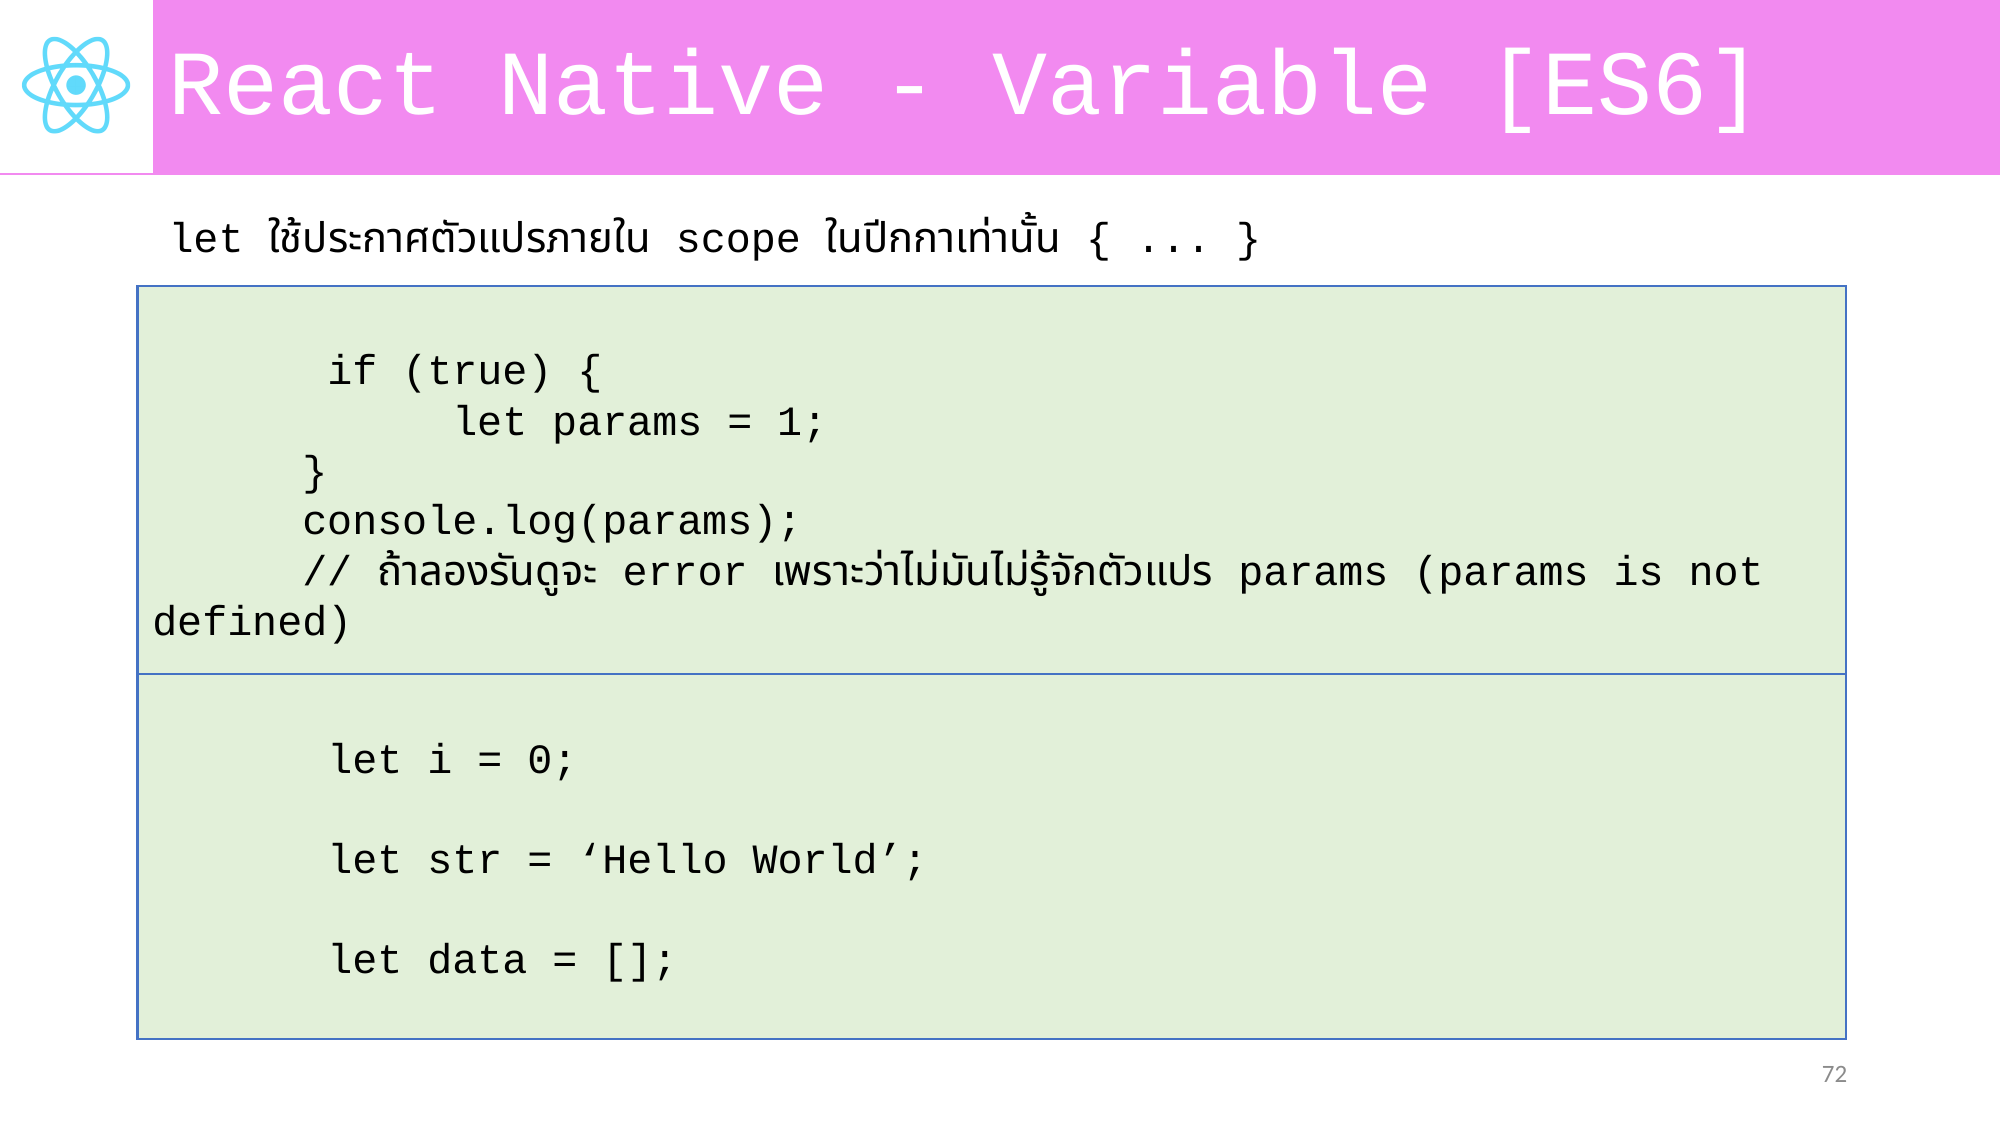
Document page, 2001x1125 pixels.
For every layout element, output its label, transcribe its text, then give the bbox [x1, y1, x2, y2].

picture [14, 25, 138, 149]
list let ใช้ประกาศตัวแปรภายใน scope ในปีกกาเท่านั้น { ... } [153, 202, 1863, 286]
text_box React Native - Variable [ES6] [153, 0, 2000, 173]
text_box let i = 0; let str = ‘Hello World’; let data = []; [136, 673, 1847, 1040]
text_box if (true) { let params = 1; } console.log(params); // ถ้าลองรันดูจะ error เพราะว่าไม่มันไม่รู้จักตัวแปร params (params is not defined) [136, 285, 1847, 673]
slide_number 72 [1412, 1042, 1863, 1103]
